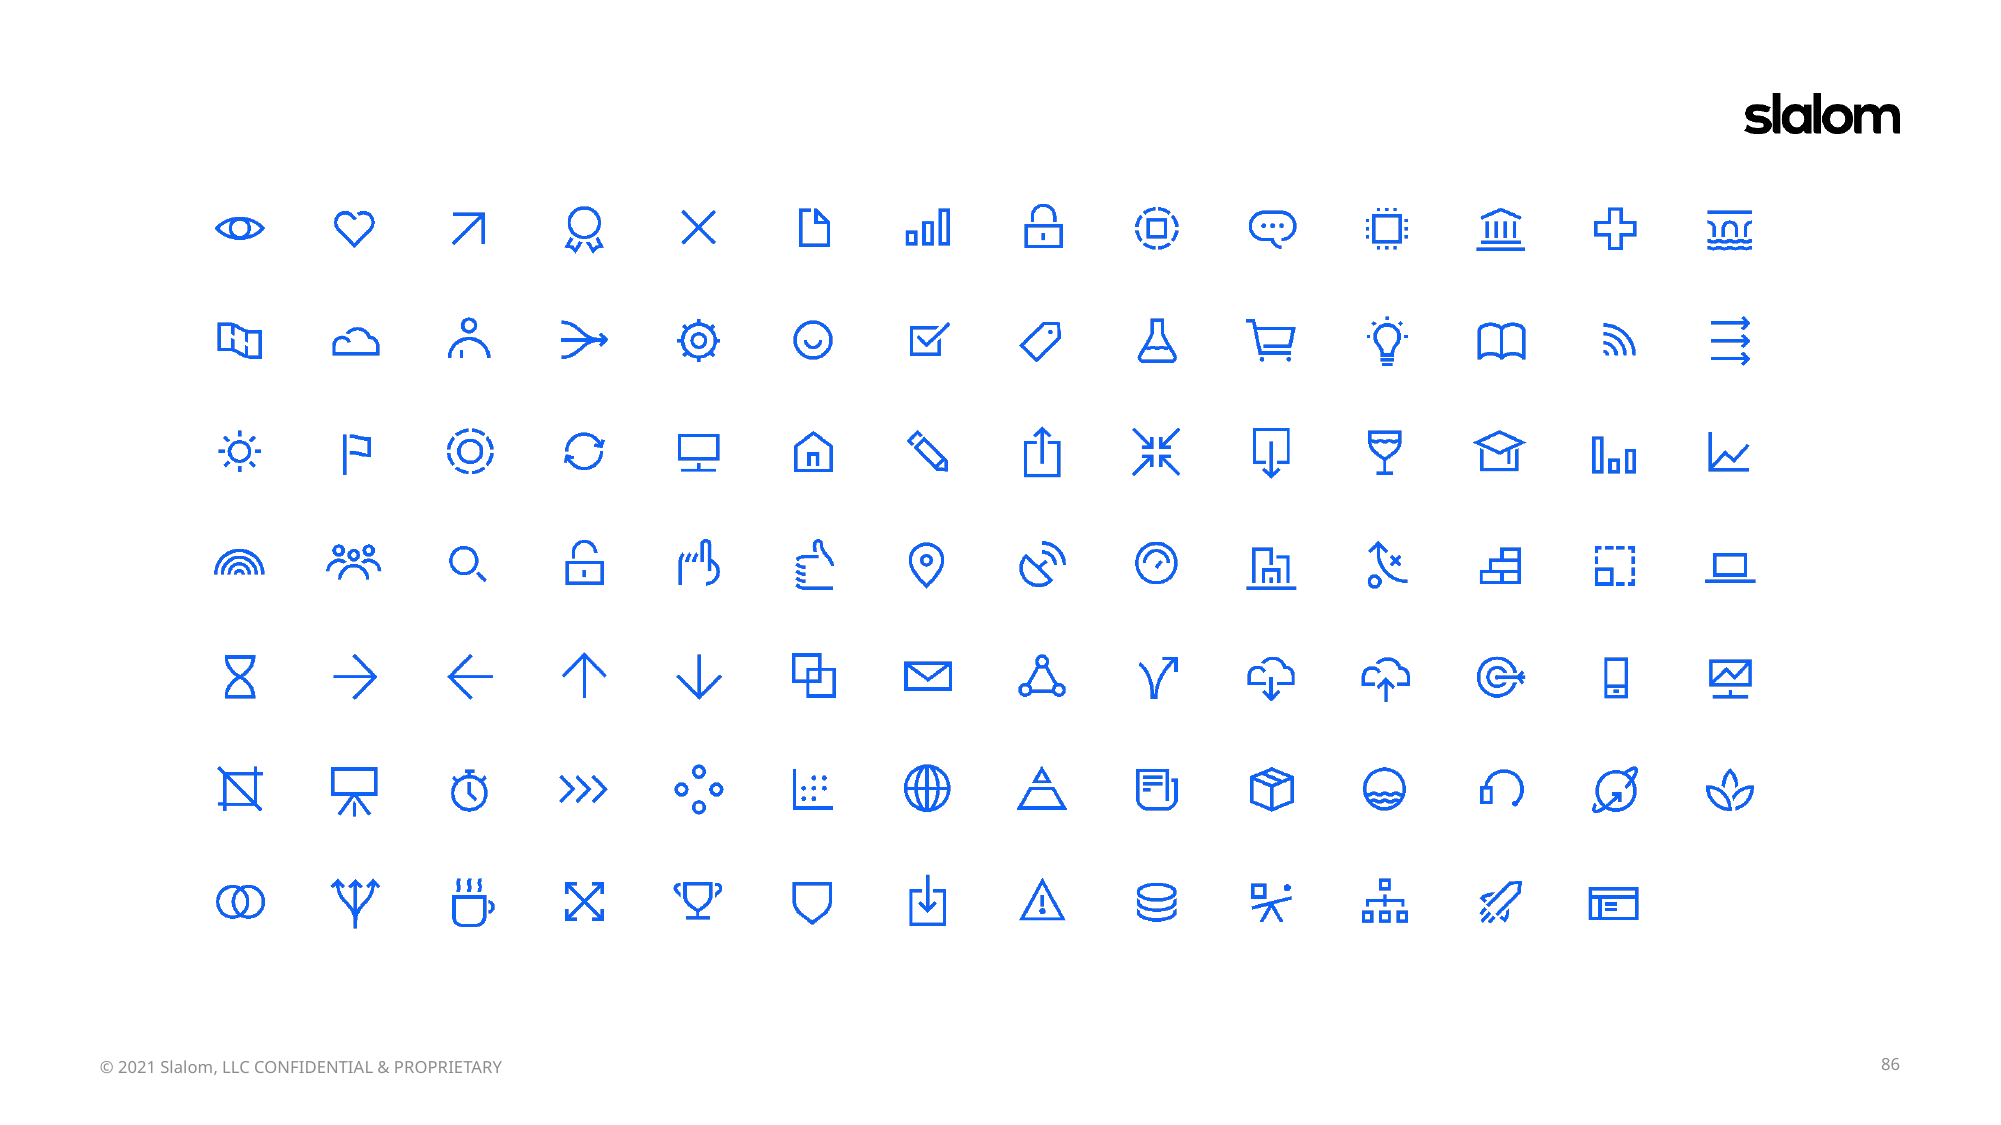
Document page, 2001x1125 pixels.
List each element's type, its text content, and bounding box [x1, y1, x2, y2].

picture [1470, 872, 1527, 929]
picture [670, 312, 726, 368]
picture [1586, 648, 1643, 705]
picture [1014, 312, 1071, 368]
picture [1242, 536, 1299, 593]
picture [1744, 93, 1900, 134]
picture [899, 200, 956, 256]
picture [211, 760, 268, 817]
picture [1242, 424, 1299, 480]
picture [1473, 312, 1530, 368]
picture [784, 200, 841, 256]
picture [440, 760, 497, 817]
picture [1701, 200, 1758, 256]
picture [784, 760, 841, 817]
picture [440, 536, 496, 593]
picture [1585, 424, 1642, 480]
picture [1701, 536, 1758, 593]
picture [1357, 648, 1414, 705]
picture [1127, 424, 1184, 480]
picture [1584, 872, 1641, 929]
picture [899, 648, 956, 705]
picture [1012, 872, 1069, 929]
picture [1357, 760, 1414, 817]
picture [327, 648, 383, 705]
picture [1013, 760, 1070, 817]
picture [1243, 760, 1299, 817]
picture [555, 424, 612, 480]
picture [1127, 872, 1183, 929]
picture [1014, 648, 1070, 705]
picture [669, 760, 726, 817]
picture [898, 872, 955, 929]
picture [211, 200, 268, 256]
picture [784, 872, 840, 929]
picture [1588, 312, 1644, 368]
picture [1472, 200, 1529, 256]
picture [1356, 872, 1412, 929]
picture [1586, 536, 1643, 593]
picture [898, 536, 955, 593]
picture [326, 760, 382, 817]
picture [1358, 312, 1415, 368]
picture [555, 200, 612, 256]
picture [325, 536, 382, 593]
picture [899, 424, 955, 480]
picture [1243, 312, 1300, 368]
picture [1701, 648, 1758, 705]
picture [1129, 312, 1185, 368]
picture [1128, 648, 1185, 705]
picture [326, 424, 383, 480]
picture [441, 424, 498, 480]
picture [1700, 424, 1756, 480]
picture [440, 200, 497, 256]
picture [1014, 200, 1070, 256]
picture [1013, 424, 1070, 480]
picture [211, 536, 267, 593]
picture [555, 872, 612, 929]
picture [1128, 536, 1184, 593]
picture [670, 424, 726, 480]
picture [1702, 312, 1759, 368]
picture [556, 648, 612, 705]
picture [784, 424, 841, 480]
picture [1472, 536, 1528, 593]
picture [1701, 760, 1758, 817]
picture [1356, 424, 1413, 480]
picture [326, 872, 383, 929]
picture [1587, 760, 1643, 817]
picture [555, 312, 612, 368]
picture [1128, 200, 1185, 256]
picture [211, 312, 267, 368]
picture [212, 424, 269, 480]
picture [670, 200, 726, 256]
picture [669, 872, 726, 929]
picture [441, 872, 497, 929]
picture [1471, 424, 1527, 480]
picture [554, 536, 611, 593]
footer © 2021 Slalom, LLC CONFIDENTIAL & PROPRIETARY [99, 1038, 759, 1099]
picture [784, 536, 840, 593]
picture [1241, 872, 1298, 929]
picture [440, 312, 497, 368]
picture [1013, 536, 1070, 593]
picture [670, 648, 727, 705]
picture [212, 872, 268, 929]
picture [784, 312, 841, 368]
picture [441, 648, 498, 705]
picture [326, 312, 382, 368]
picture [1472, 648, 1528, 705]
picture [899, 760, 955, 817]
picture [555, 760, 611, 817]
picture [1128, 760, 1185, 817]
picture [212, 648, 269, 705]
picture [1357, 536, 1414, 593]
picture [326, 200, 382, 256]
picture [899, 312, 956, 368]
picture [785, 648, 841, 705]
picture [1243, 648, 1299, 705]
picture [1357, 200, 1414, 256]
picture [1472, 760, 1529, 817]
picture [1243, 200, 1299, 256]
slide_number 86 [1412, 1035, 1900, 1096]
picture [1587, 200, 1643, 256]
picture [669, 536, 726, 593]
